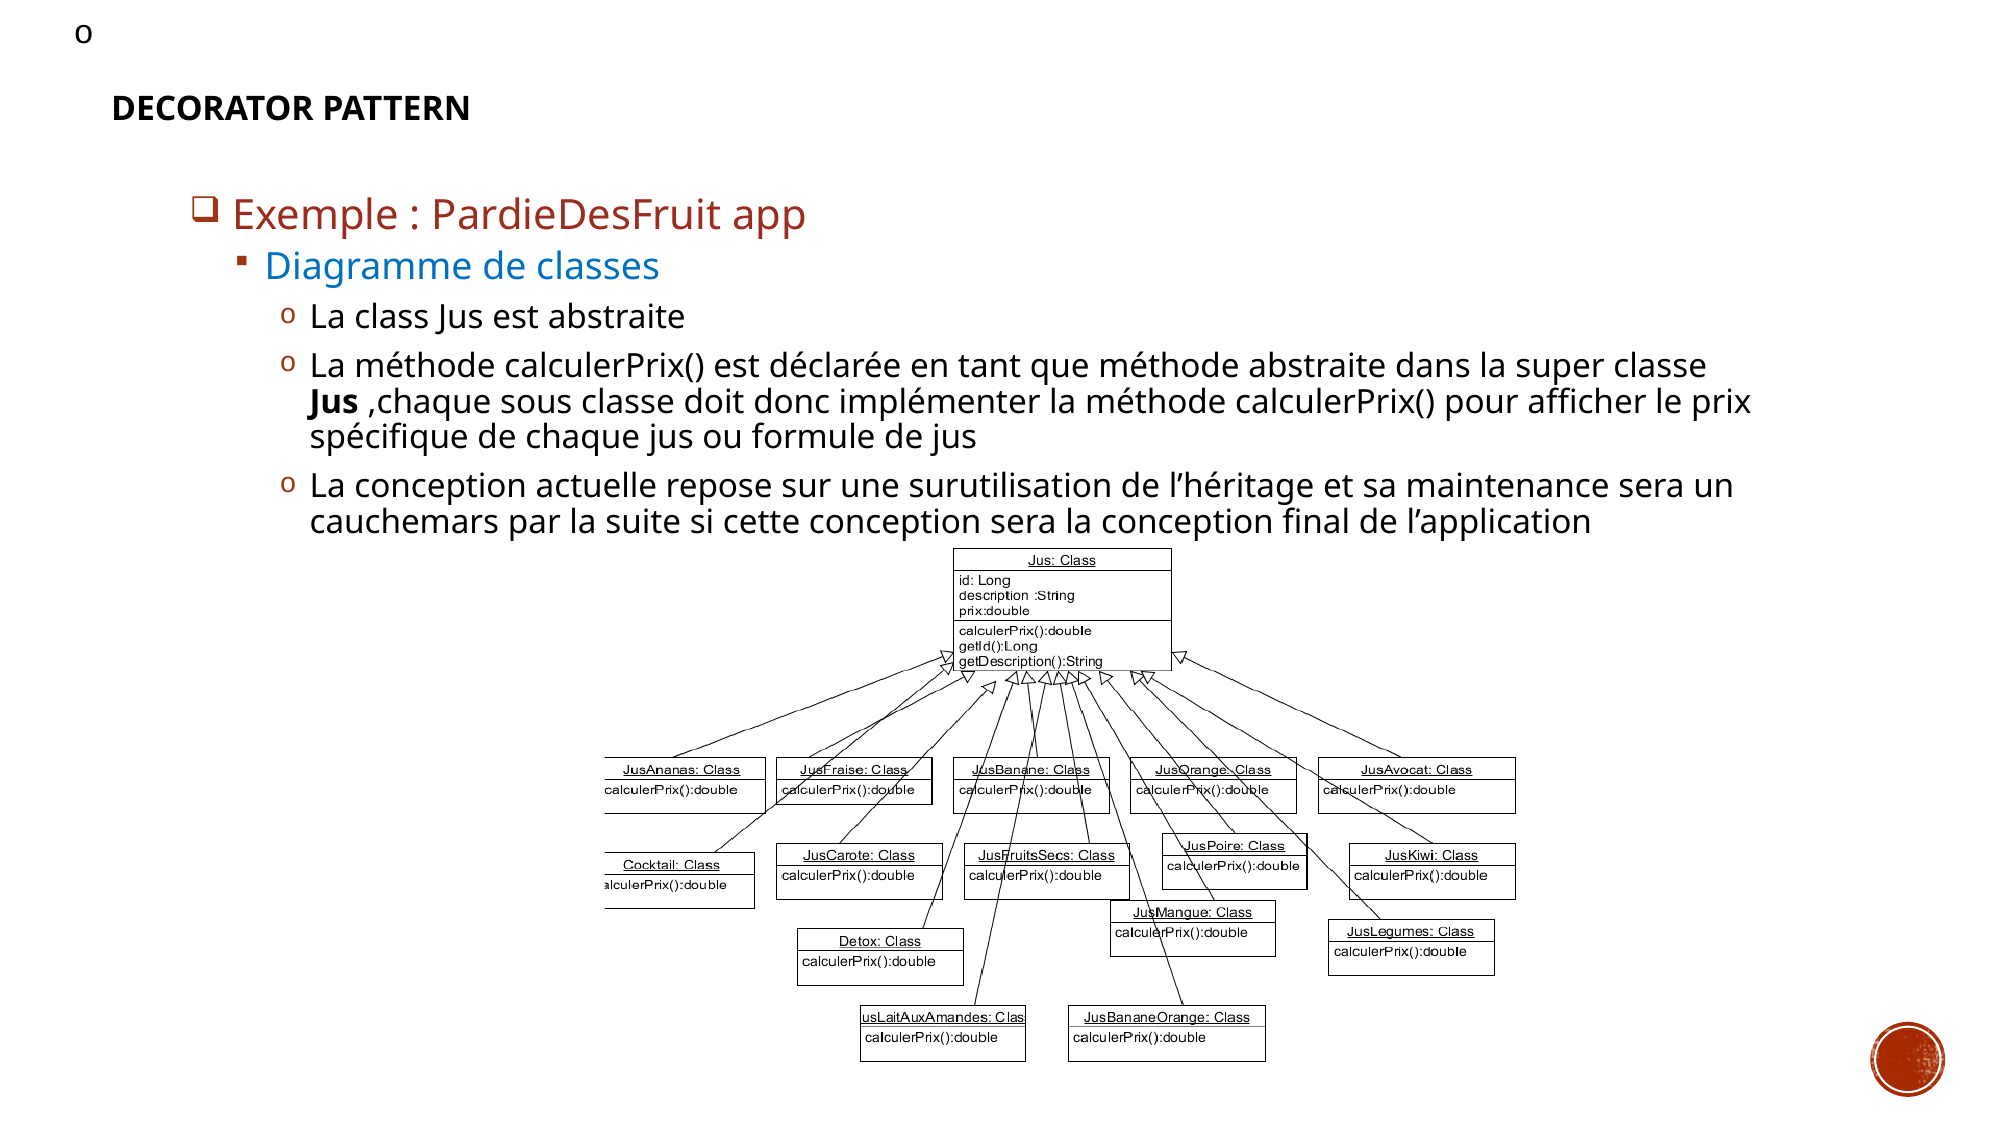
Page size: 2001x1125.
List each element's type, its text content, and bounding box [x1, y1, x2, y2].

title Decorator Pattern [58, 9, 1709, 214]
picture [604, 544, 1544, 1094]
text_box Exemple : PardieDesFruit app Diagramme de classes La class Jus est abstraite La méthode calculerPrix() est déclarée en tant que méthode abstraite dans la super classe Jus ,chaque sous classe doit donc implémenter la méthode calculerPrix() pour afficher le prix spécifique de chaque jus ou formule de jus La conception actuelle repose sur une surutilisation de l’héritage et sa maintenance sera un cauchemars par la suite si cette conception sera la conception final de l’application [174, 186, 1825, 1063]
